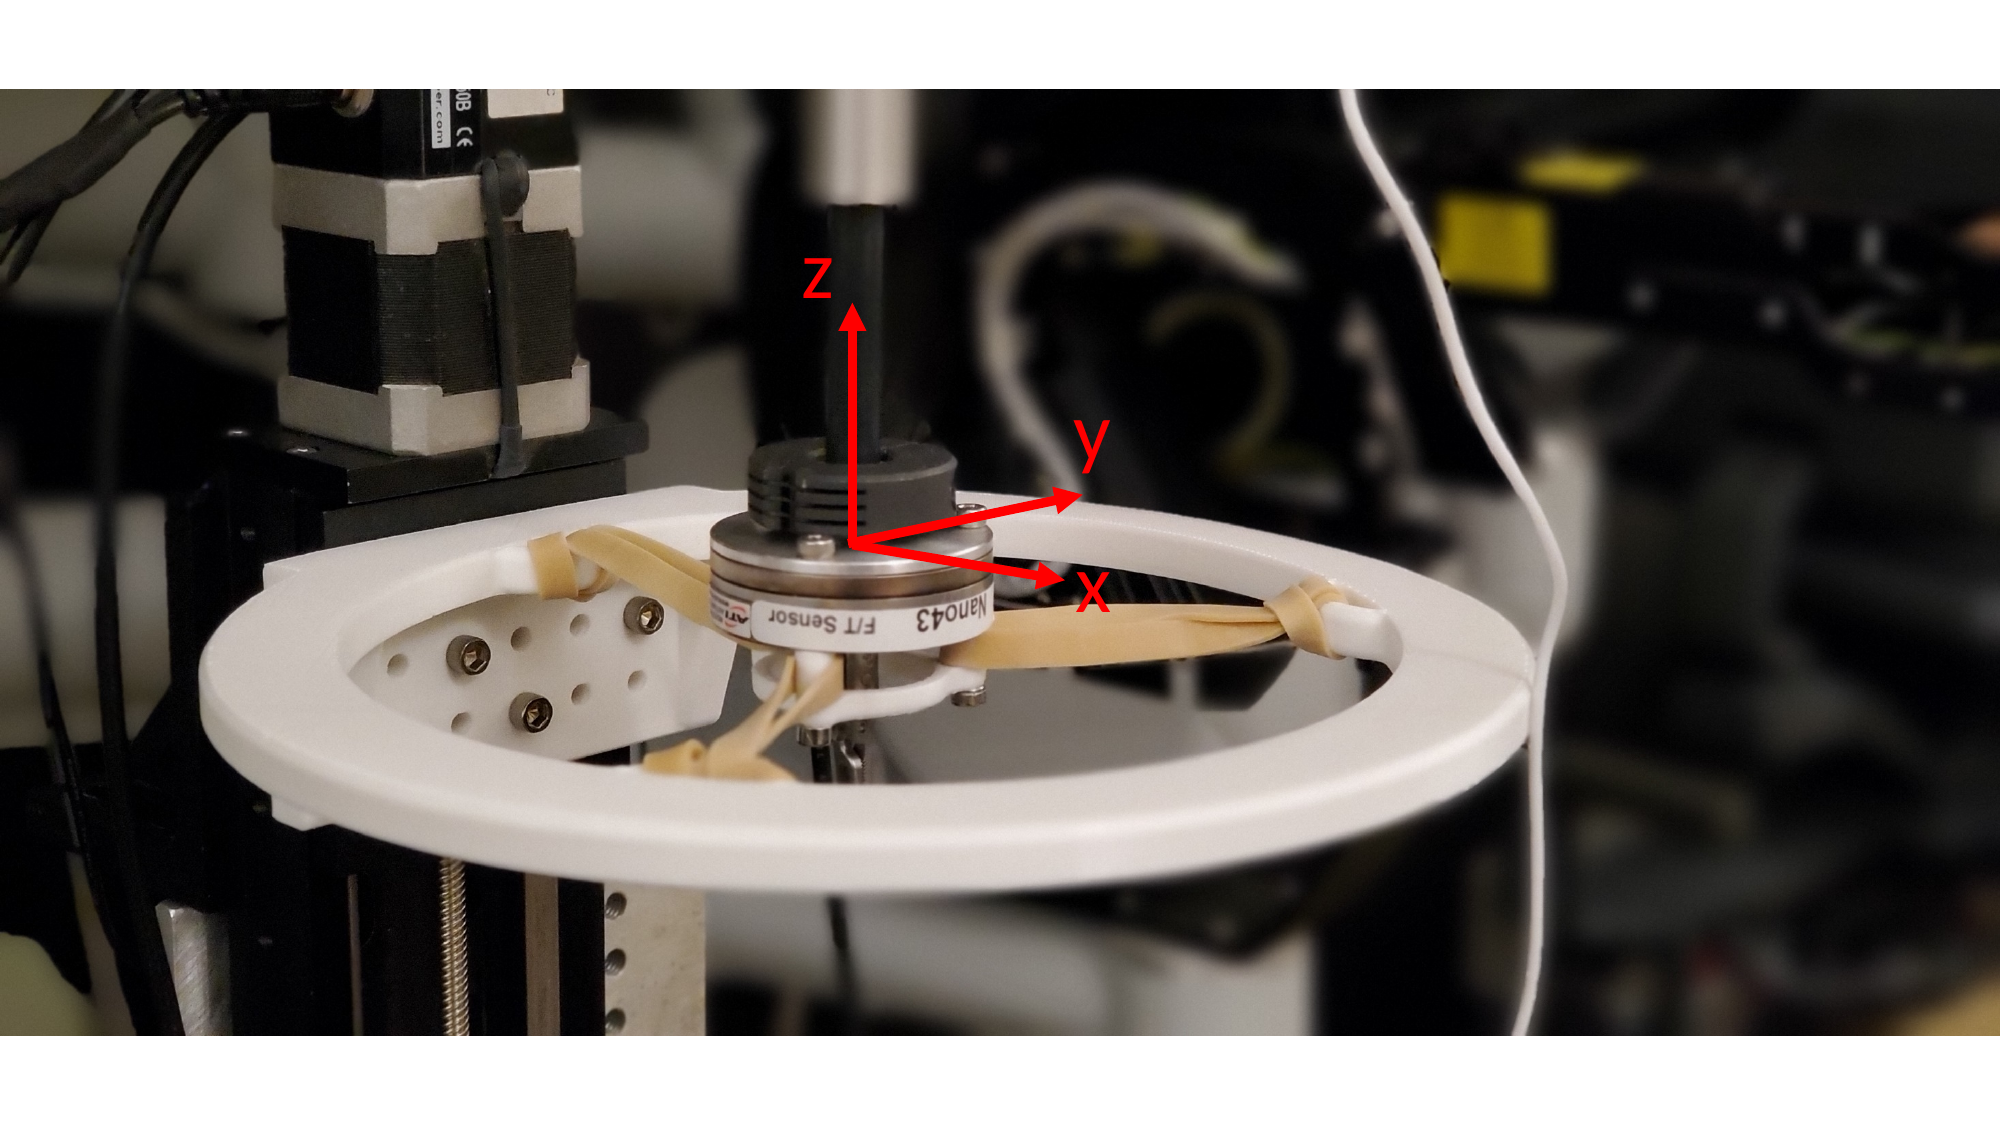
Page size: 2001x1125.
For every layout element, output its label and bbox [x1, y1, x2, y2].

picture [0, 89, 2000, 1036]
text_box [848, 494, 852, 544]
text_box [852, 544, 1065, 581]
text_box [853, 494, 1083, 544]
